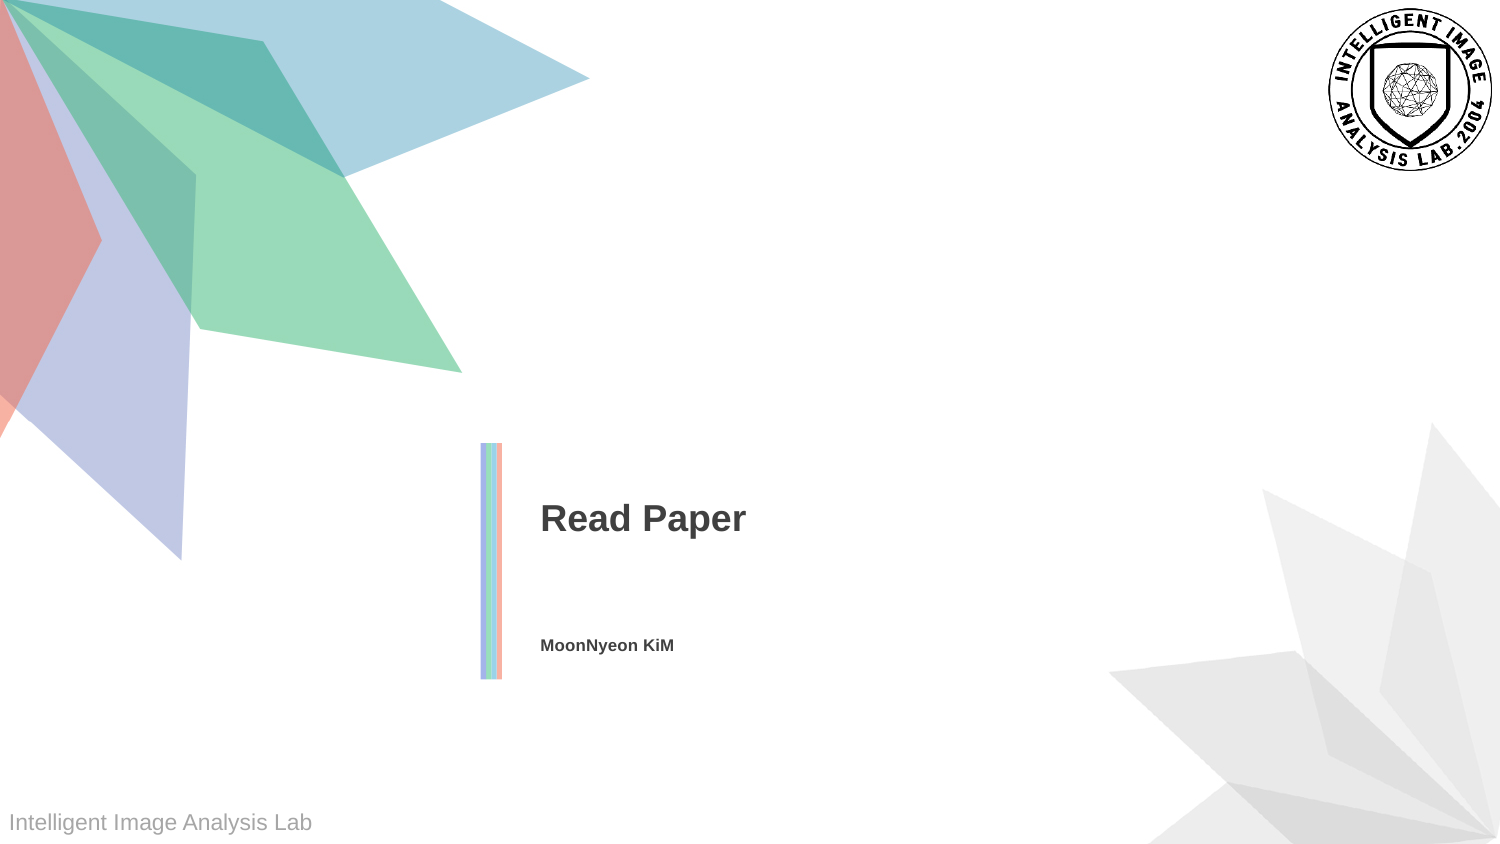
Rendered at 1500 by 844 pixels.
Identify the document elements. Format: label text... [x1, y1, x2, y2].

list MoonNyeon KiM [525, 596, 1460, 680]
picture [0, 0, 1500, 844]
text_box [480, 442, 503, 680]
list Read Paper [525, 427, 1483, 605]
